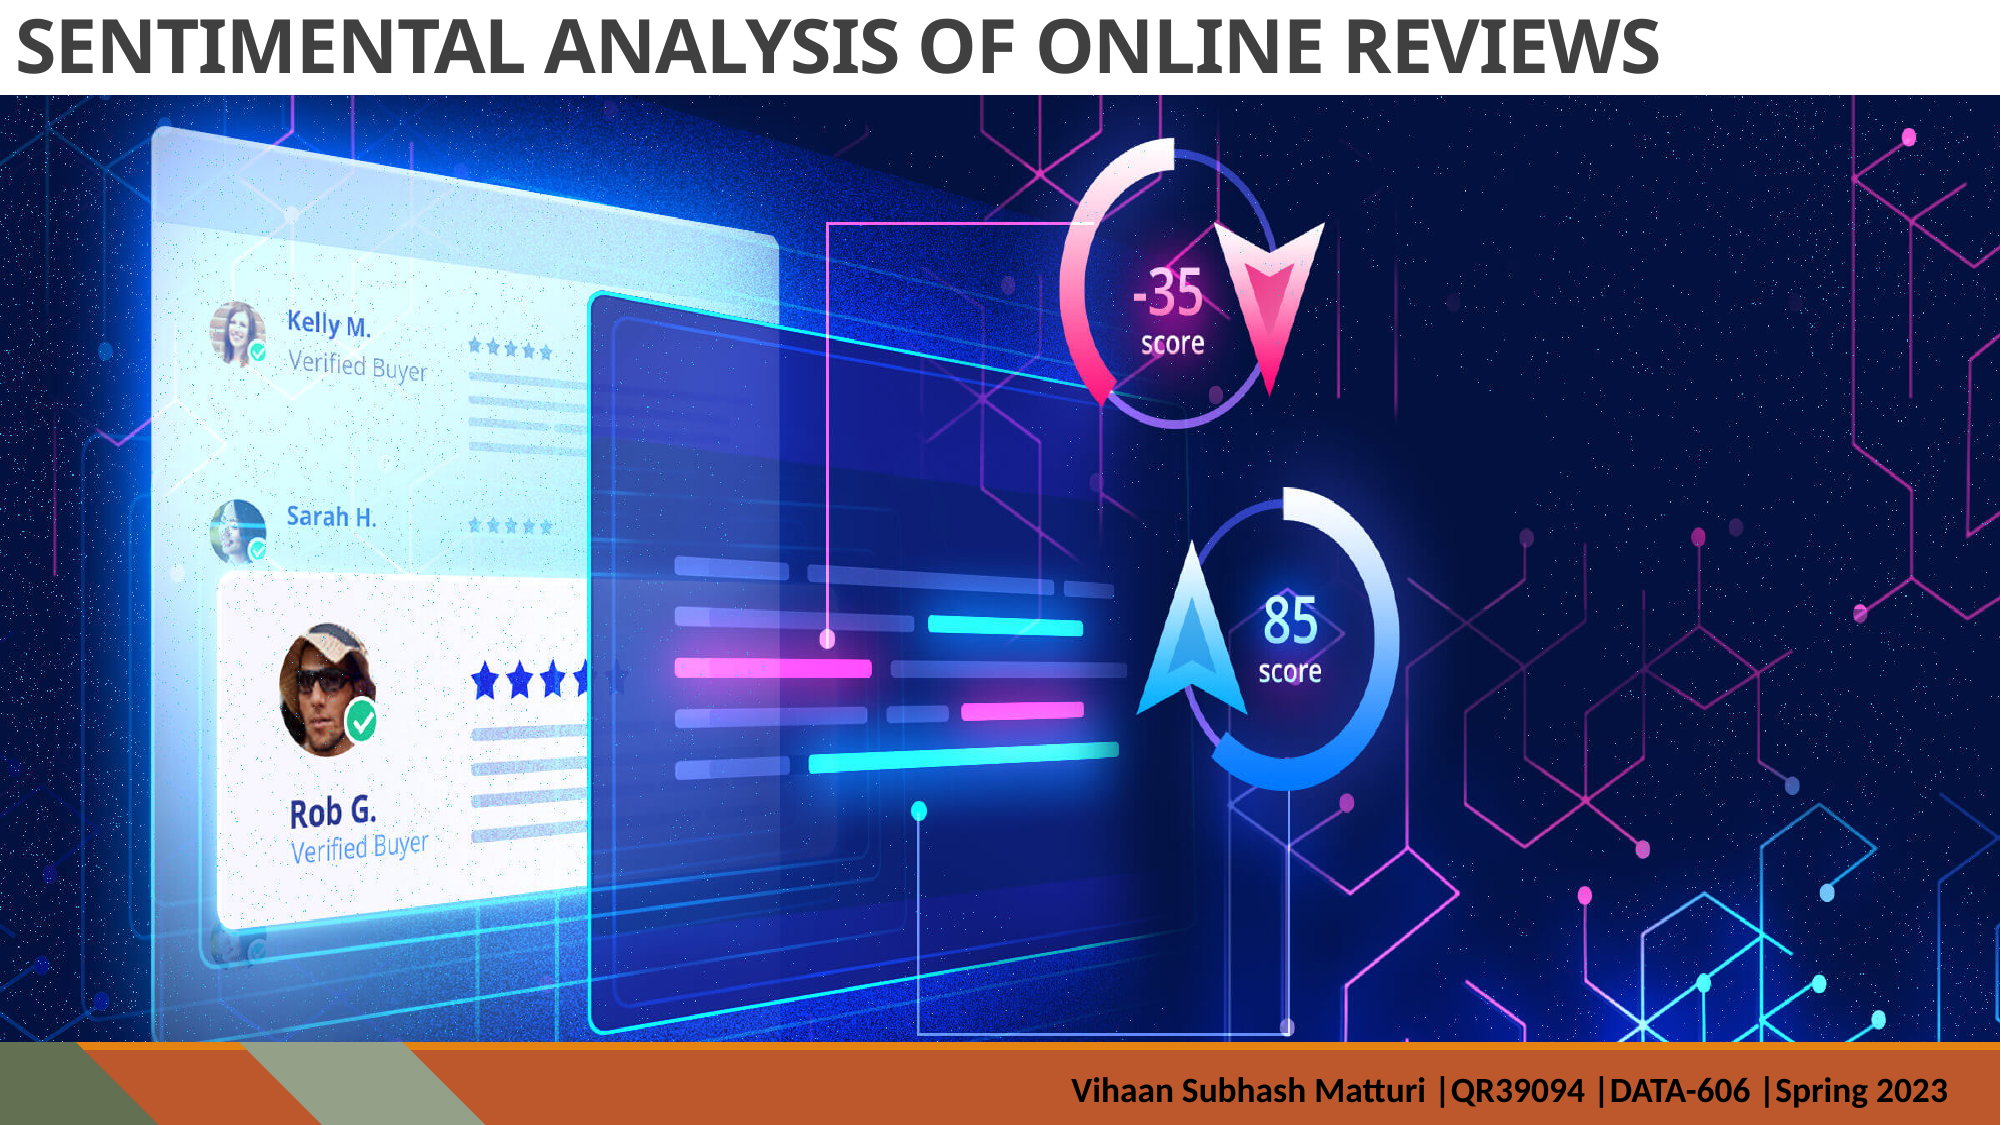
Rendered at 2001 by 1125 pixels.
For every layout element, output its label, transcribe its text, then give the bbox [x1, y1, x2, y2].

title SENTIMENTAL ANALYSIS OF ONLINE REVIEWS [0, 51, 1865, 93]
picture [0, 94, 2000, 1043]
list Vihaan Subhash Matturi |QR39094 |DATA-606 |Spring 2023 [1056, 1063, 2000, 1125]
